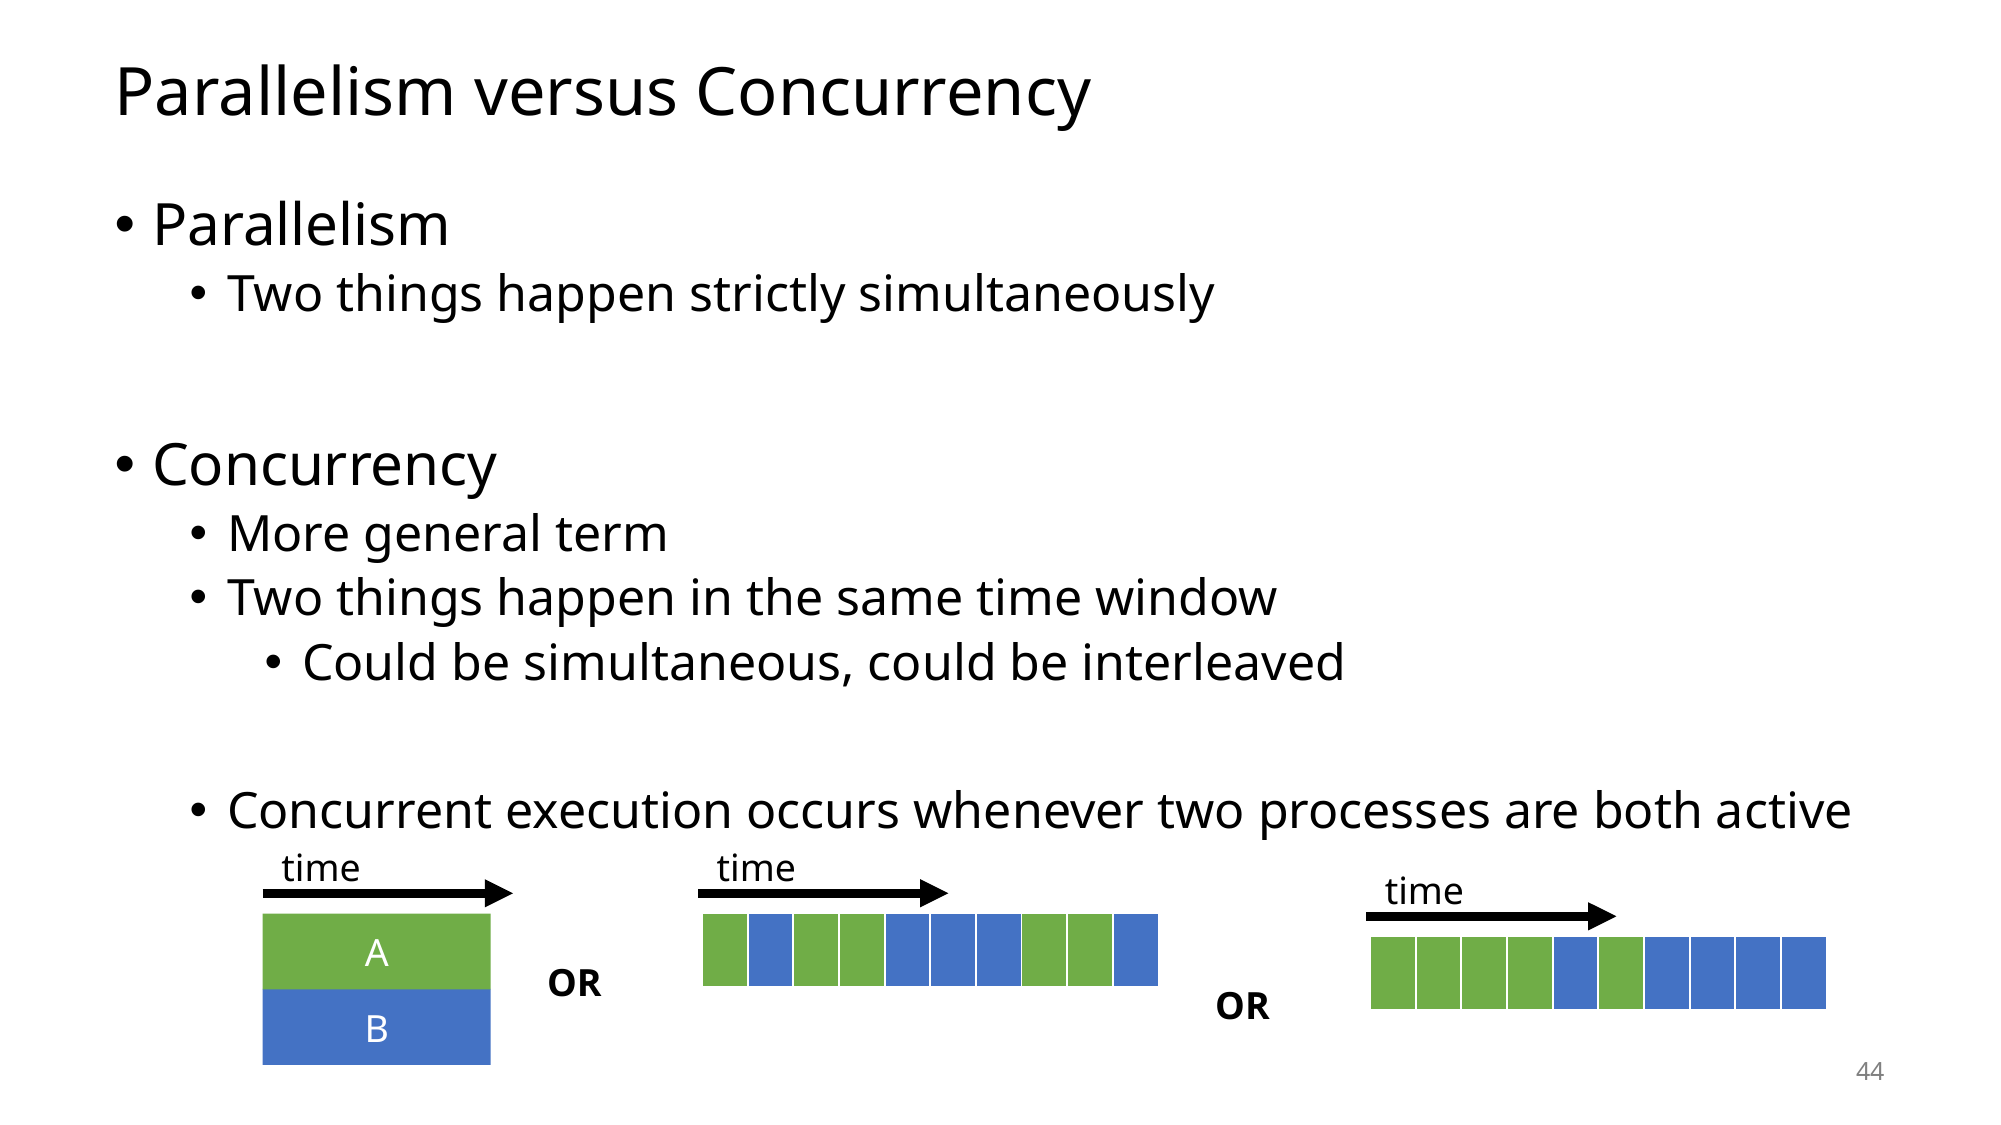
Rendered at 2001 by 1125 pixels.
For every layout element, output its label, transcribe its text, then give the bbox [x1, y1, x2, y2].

table_header [1417, 937, 1460, 1009]
table_header [840, 914, 884, 986]
text_box OR [1200, 974, 1345, 1035]
table_header [1462, 937, 1506, 1009]
table_header [749, 914, 792, 986]
table_header [1645, 937, 1689, 1009]
table_header [1371, 937, 1415, 1009]
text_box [1366, 859, 1617, 921]
table_header [703, 914, 747, 986]
table_header [1022, 914, 1066, 986]
table_header [1508, 937, 1552, 1009]
table_header [1599, 937, 1643, 1009]
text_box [262, 836, 514, 898]
list Parallelism Two things happen strictly simultaneously Concurrency More general term Two things happen in the same time window Could be simultaneous, could be interleaved Concurrent execution occurs whenever two processes are both active [99, 187, 1900, 1013]
table_header [1554, 937, 1597, 1009]
text_box OR [532, 951, 677, 1012]
table_header [1114, 914, 1158, 986]
table_header [1691, 937, 1734, 1009]
slide_number 44 [1749, 1042, 1900, 1103]
table_header [1068, 914, 1112, 986]
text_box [697, 836, 949, 898]
table_header [977, 914, 1021, 986]
table_header [794, 914, 838, 986]
table_header [886, 914, 929, 986]
table_header [1782, 937, 1826, 1009]
table_header [1736, 937, 1780, 1009]
text_box A [262, 912, 492, 991]
title Parallelism versus Concurrency [99, 37, 1900, 150]
table_header [931, 914, 975, 986]
text_box B [262, 991, 492, 1066]
